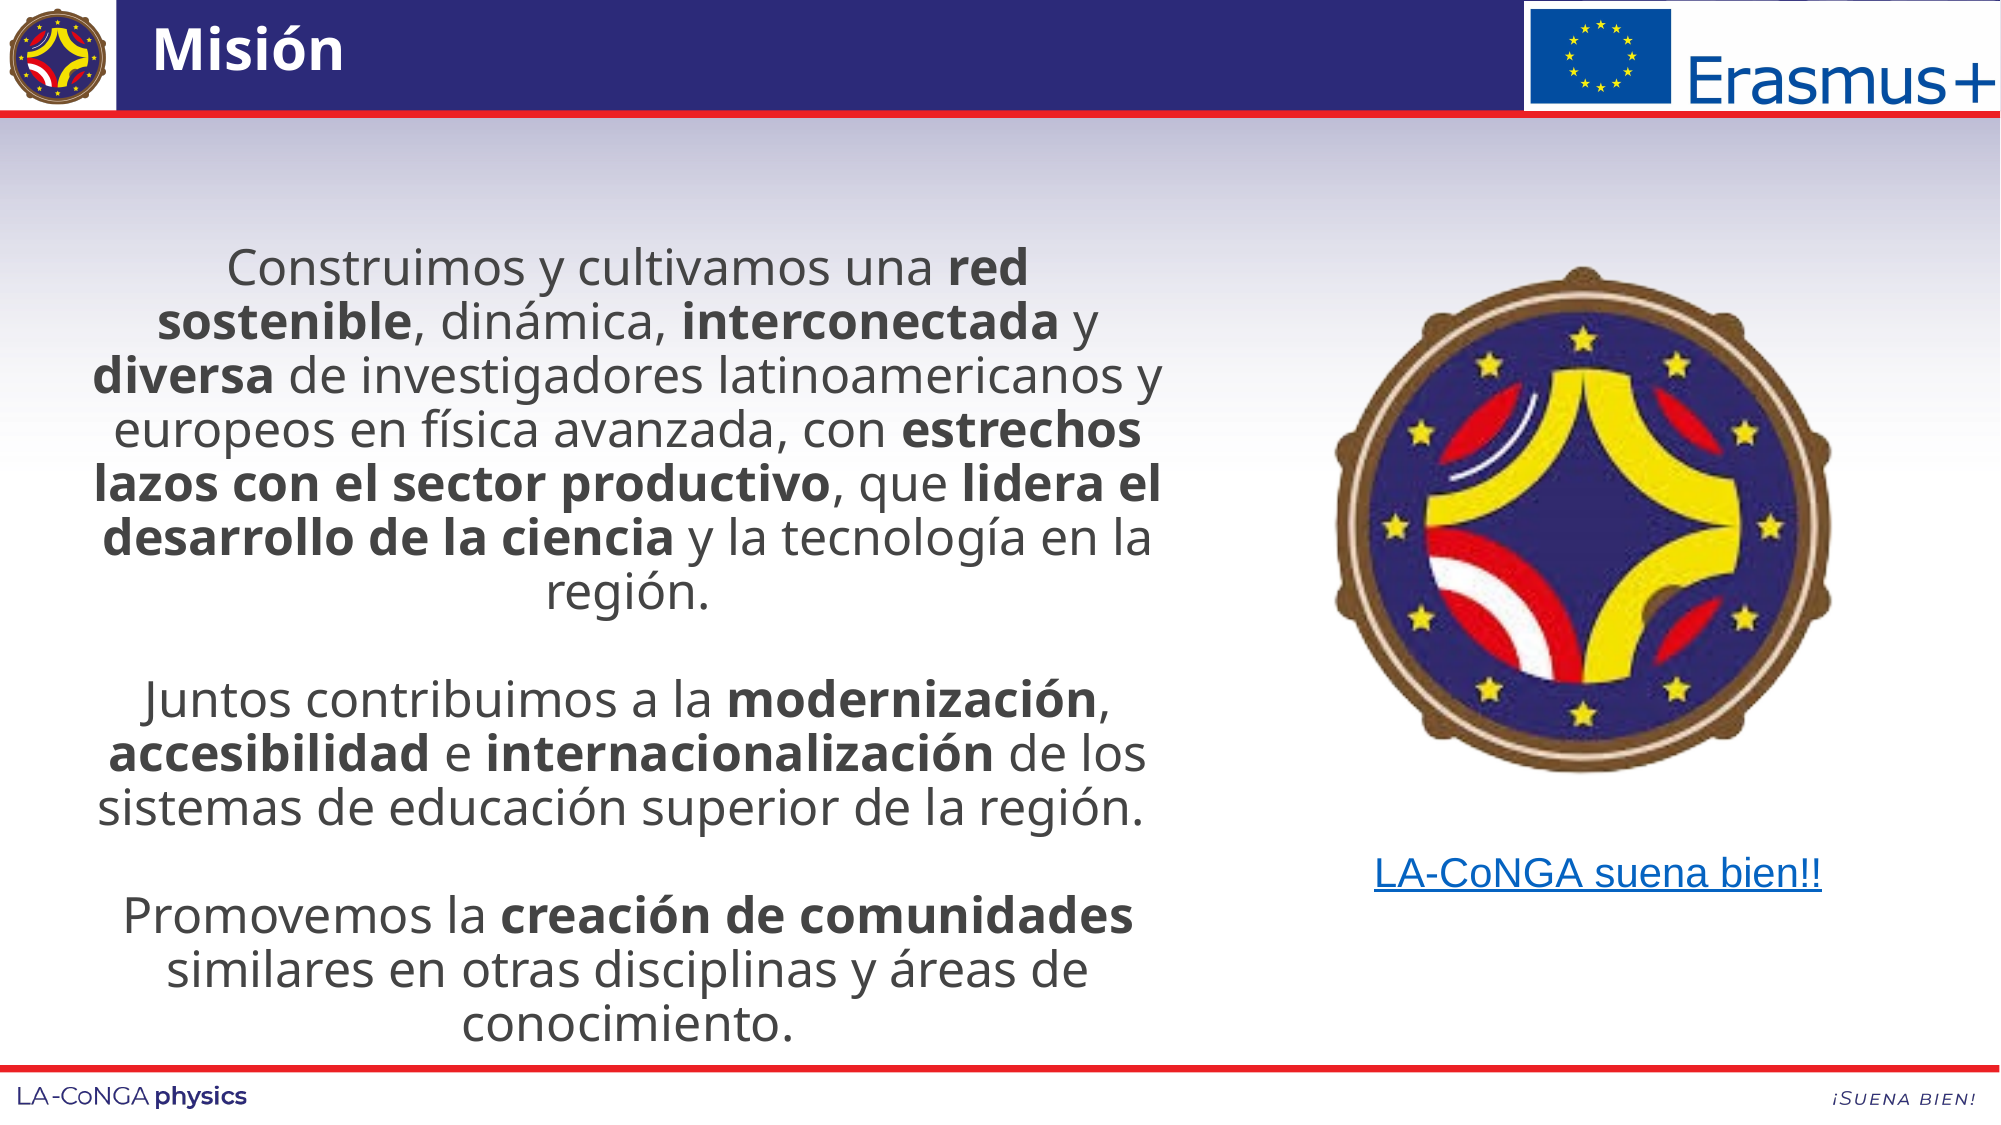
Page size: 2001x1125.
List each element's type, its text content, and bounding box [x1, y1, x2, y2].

picture [1829, 1089, 1980, 1109]
picture [8, 7, 107, 106]
text_box LA-CoNGA suena bien!! [1359, 838, 1981, 903]
list Construimos y cultivamos una red sostenible, dinámica, interconectada y diversa de investigadores latinoamericanos y europeos en física avanzada, con estrechos lazos con el sector productivo, que lidera el desarrollo de la ciencia y la tecnología en la región. Juntos contribuimos a la modernización, accesibilidad e internacionalización de los sistemas de educación superior de la región. Promovemos la creación de comunidades similares en otras disciplinas y áreas de conocimiento. [77, 172, 1180, 1003]
picture [0, 118, 2001, 834]
title Misión [136, 12, 1518, 101]
picture [1523, 0, 2001, 112]
picture [15, 1082, 247, 1111]
